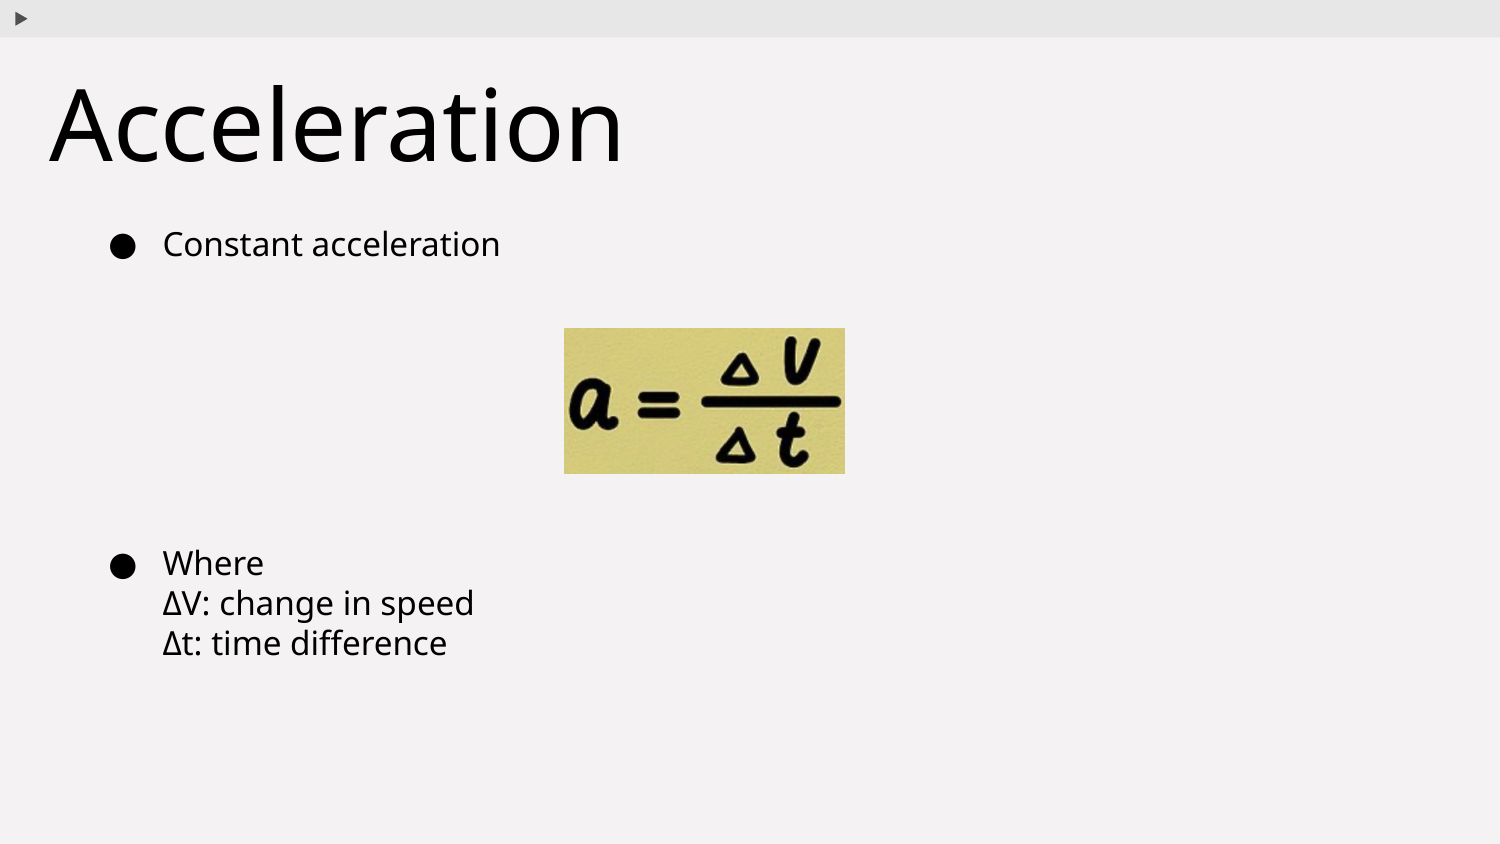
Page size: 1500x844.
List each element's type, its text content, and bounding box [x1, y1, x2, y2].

title Acceleration [34, 60, 1437, 390]
picture [564, 328, 846, 474]
text_box Constant acceleration Where ΔV: change in speed Δt: time difference [72, 207, 1417, 844]
